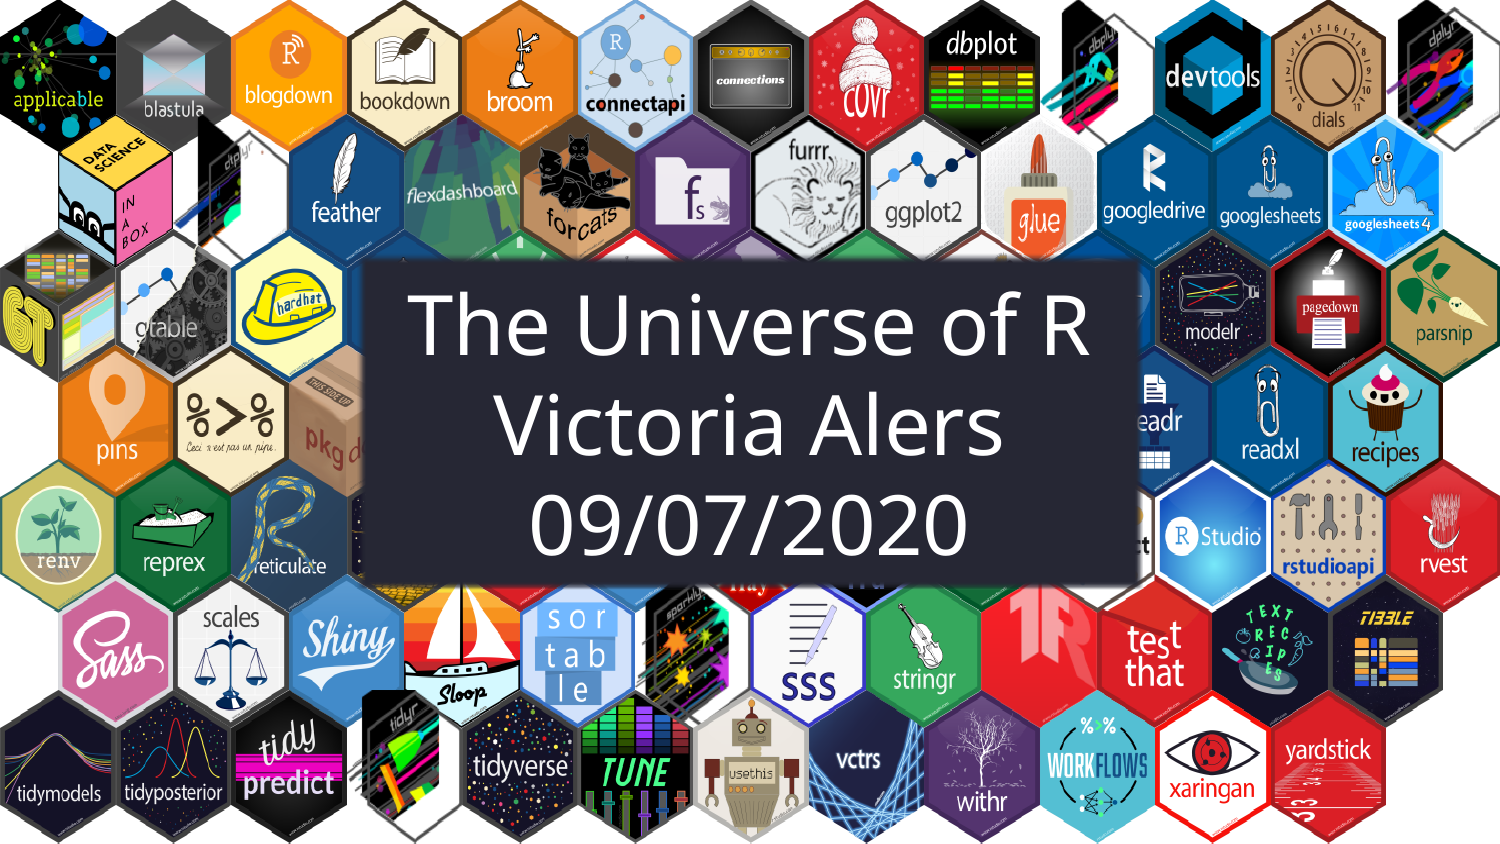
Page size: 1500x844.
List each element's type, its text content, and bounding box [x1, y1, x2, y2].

picture [0, 0, 1500, 844]
text_box The Universe of R Victoria Alers 09/07/2020 [367, 263, 1136, 583]
